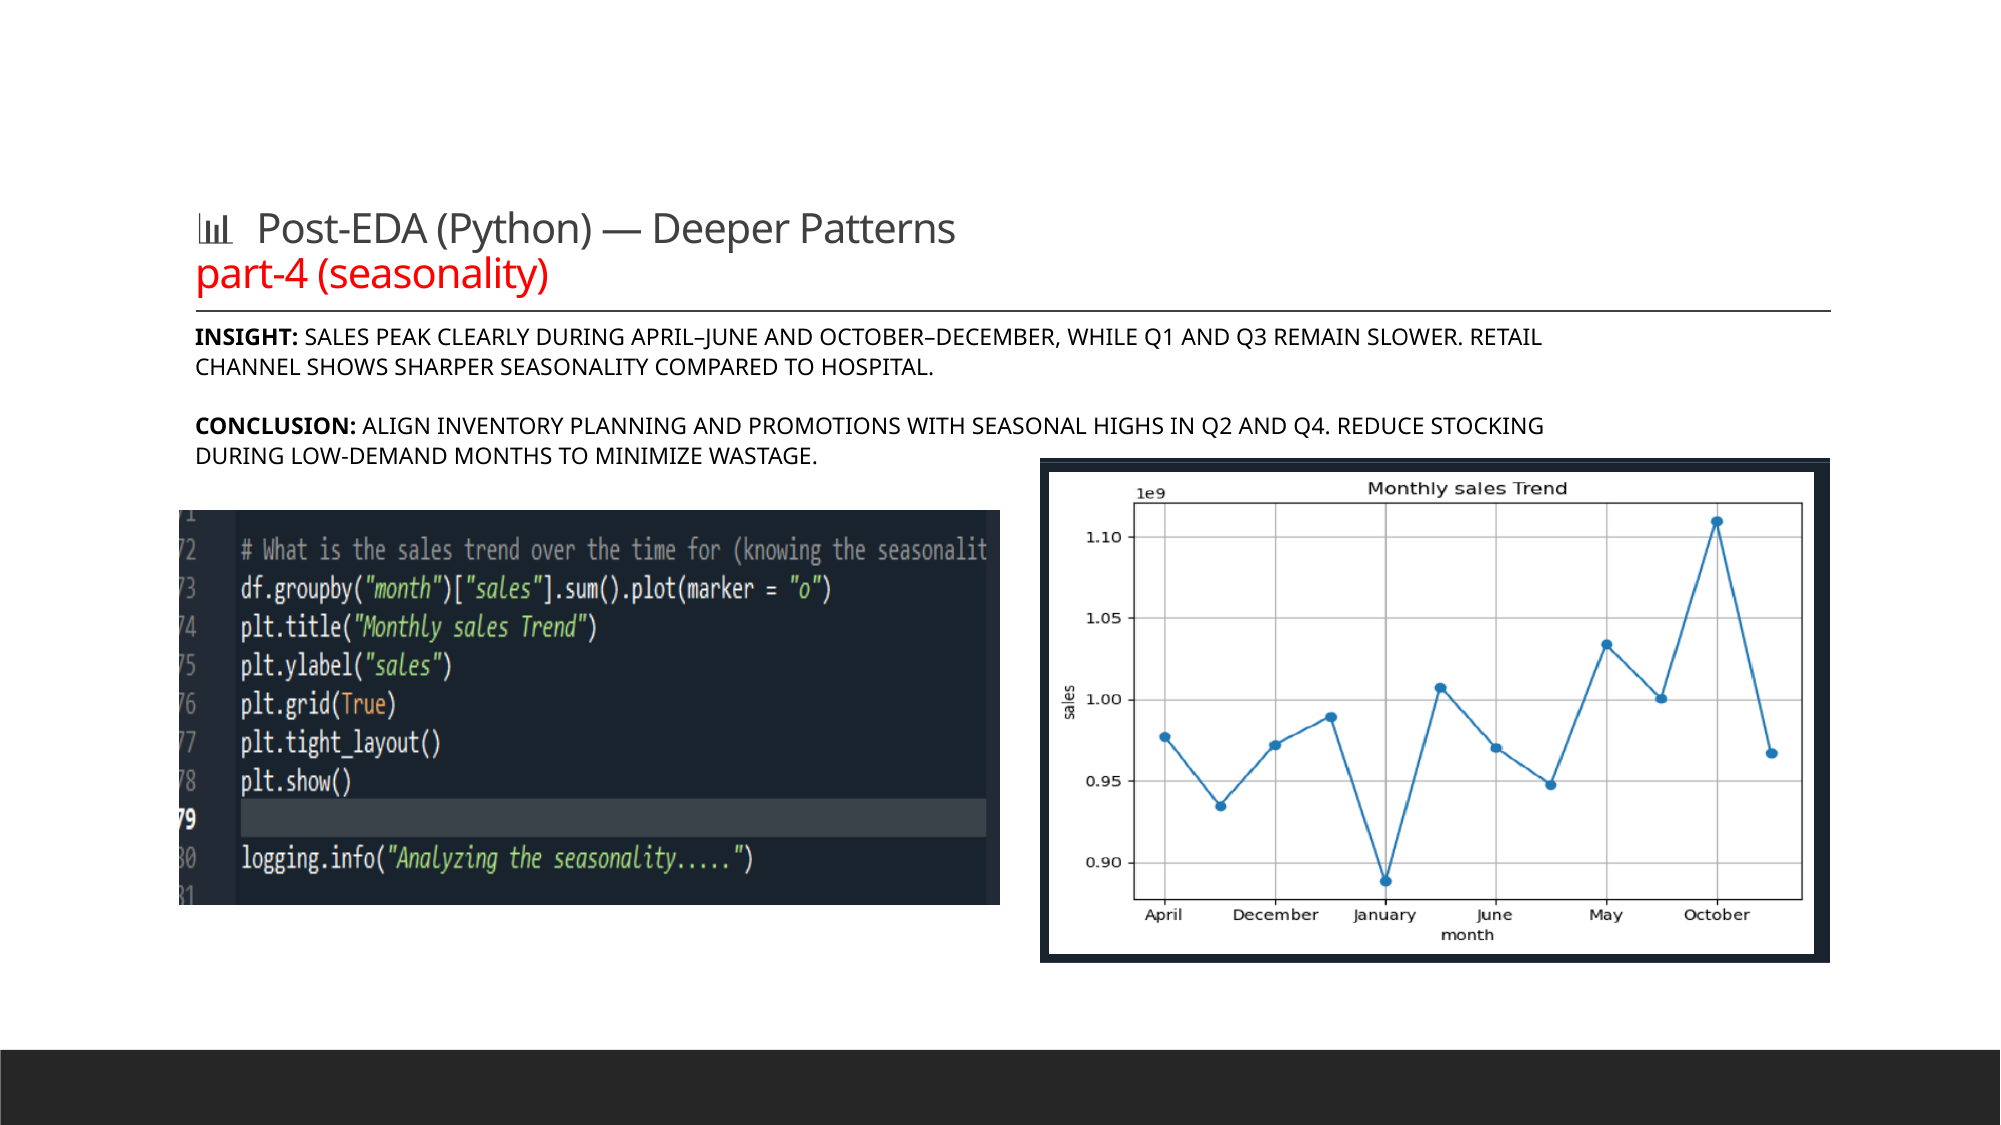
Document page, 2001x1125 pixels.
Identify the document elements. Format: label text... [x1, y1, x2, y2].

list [179, 510, 1001, 906]
list Insight: Sales peak clearly during April–June and October–December, while Q1 and Q3 remain slower. Retail channel shows sharper seasonality compared to Hospital. Conclusion: Align inventory planning and promotions with seasonal highs in Q2 and Q4. Reduce stocking during low-demand months to minimize wastage. [180, 337, 1610, 511]
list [1039, 457, 1831, 964]
title 📊 Post-EDA (Python) — Deeper Patterns part-4 (seasonality) [180, 47, 1830, 305]
